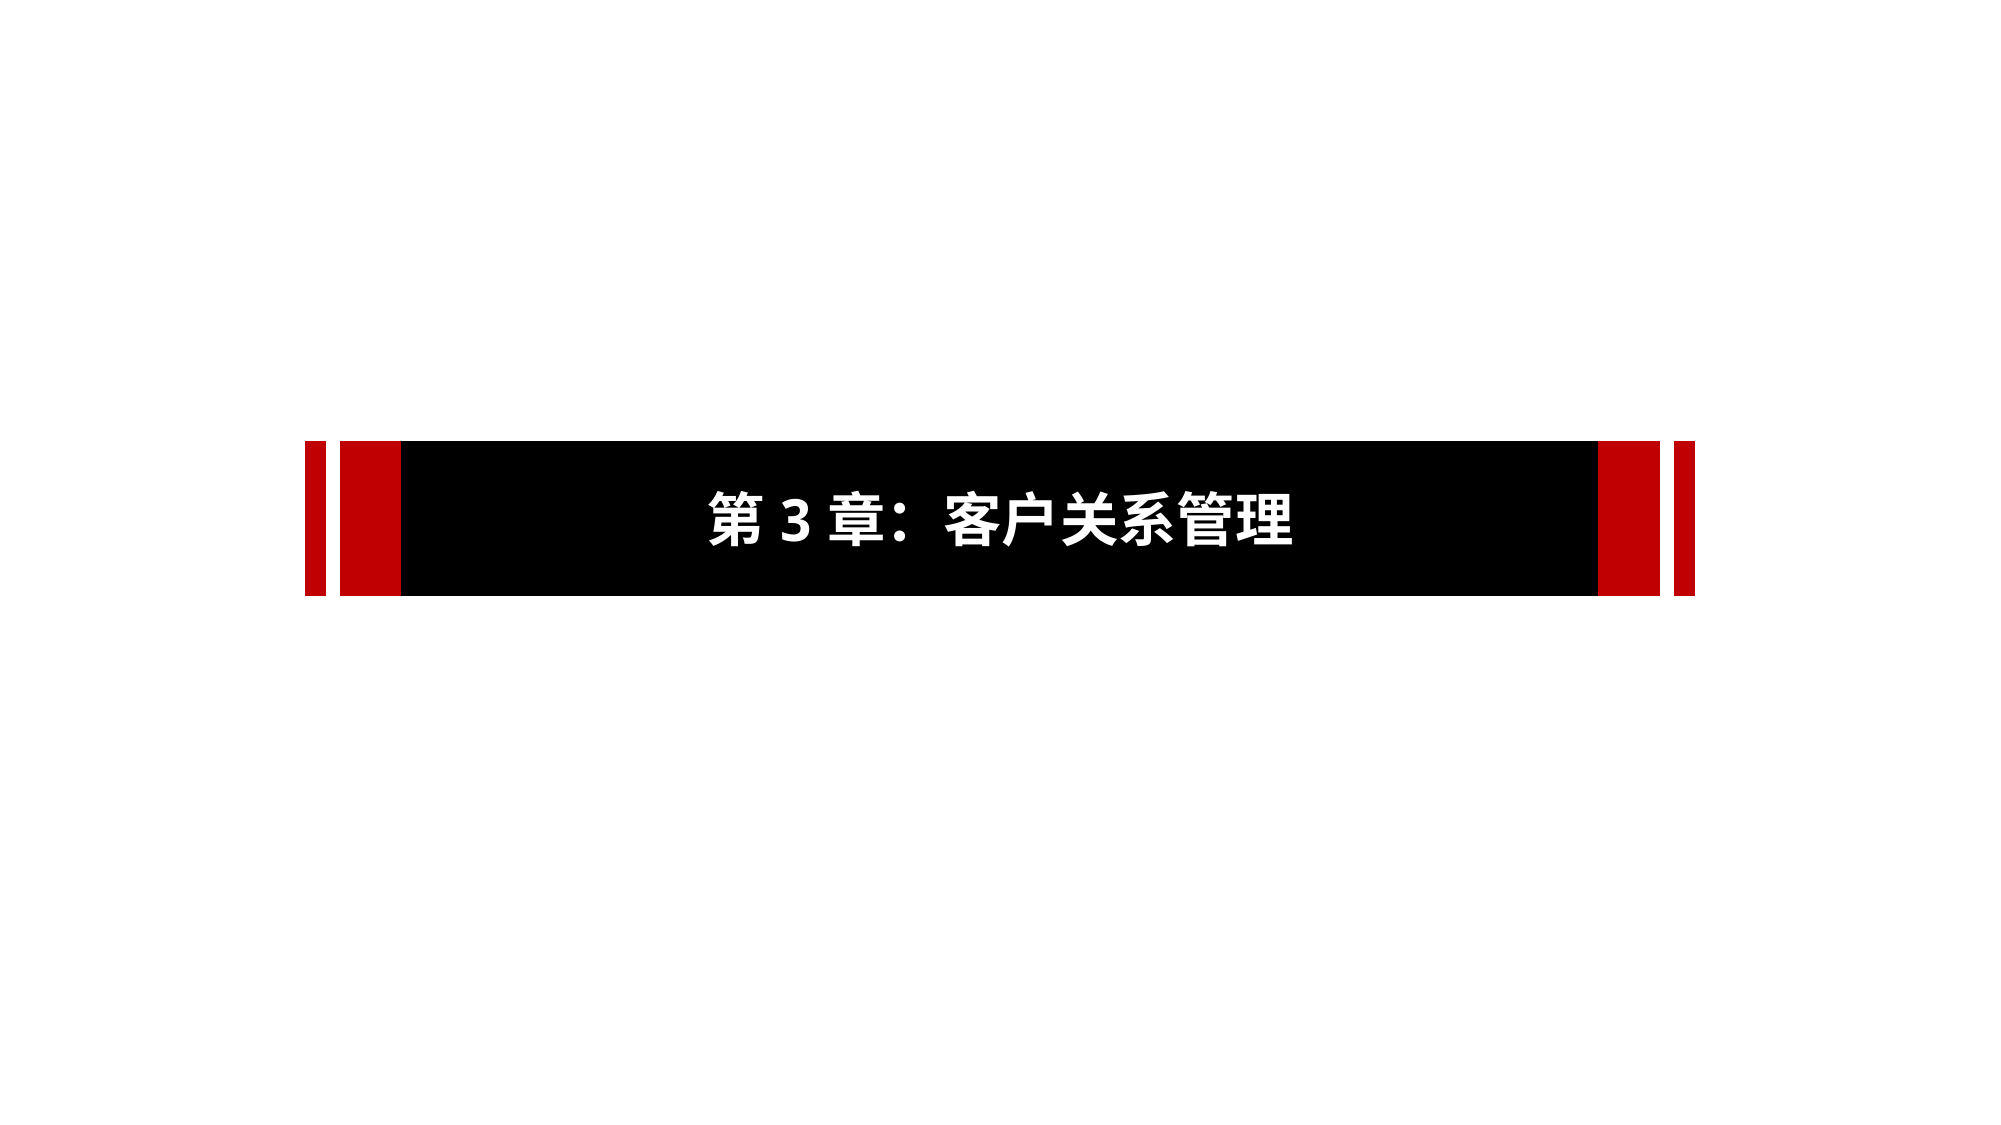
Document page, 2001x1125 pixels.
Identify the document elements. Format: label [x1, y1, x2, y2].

text_box [305, 441, 1695, 595]
